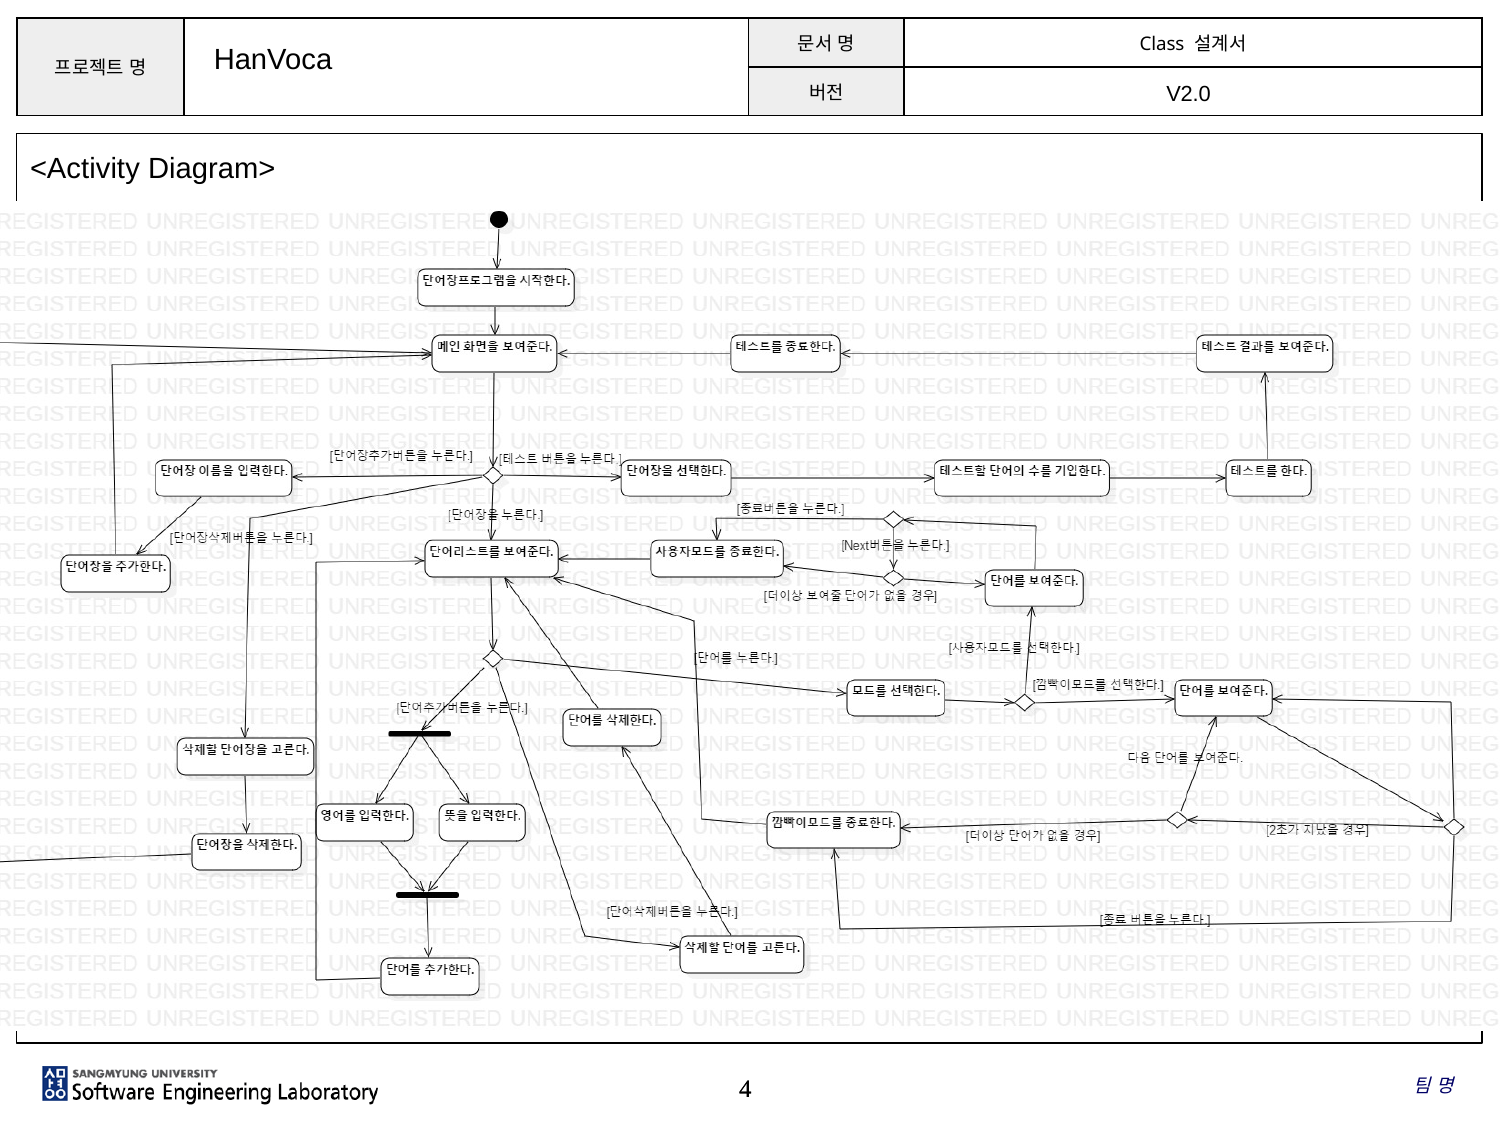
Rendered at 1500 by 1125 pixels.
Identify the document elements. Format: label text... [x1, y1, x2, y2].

text_box V2.0 [923, 72, 1454, 114]
text_box HanVoca [198, 33, 665, 84]
picture [0, 201, 1500, 1031]
text_box <Activity Diagram> [15, 142, 481, 192]
picture [42, 1066, 382, 1106]
footer 팀 명 [994, 1060, 1454, 1110]
